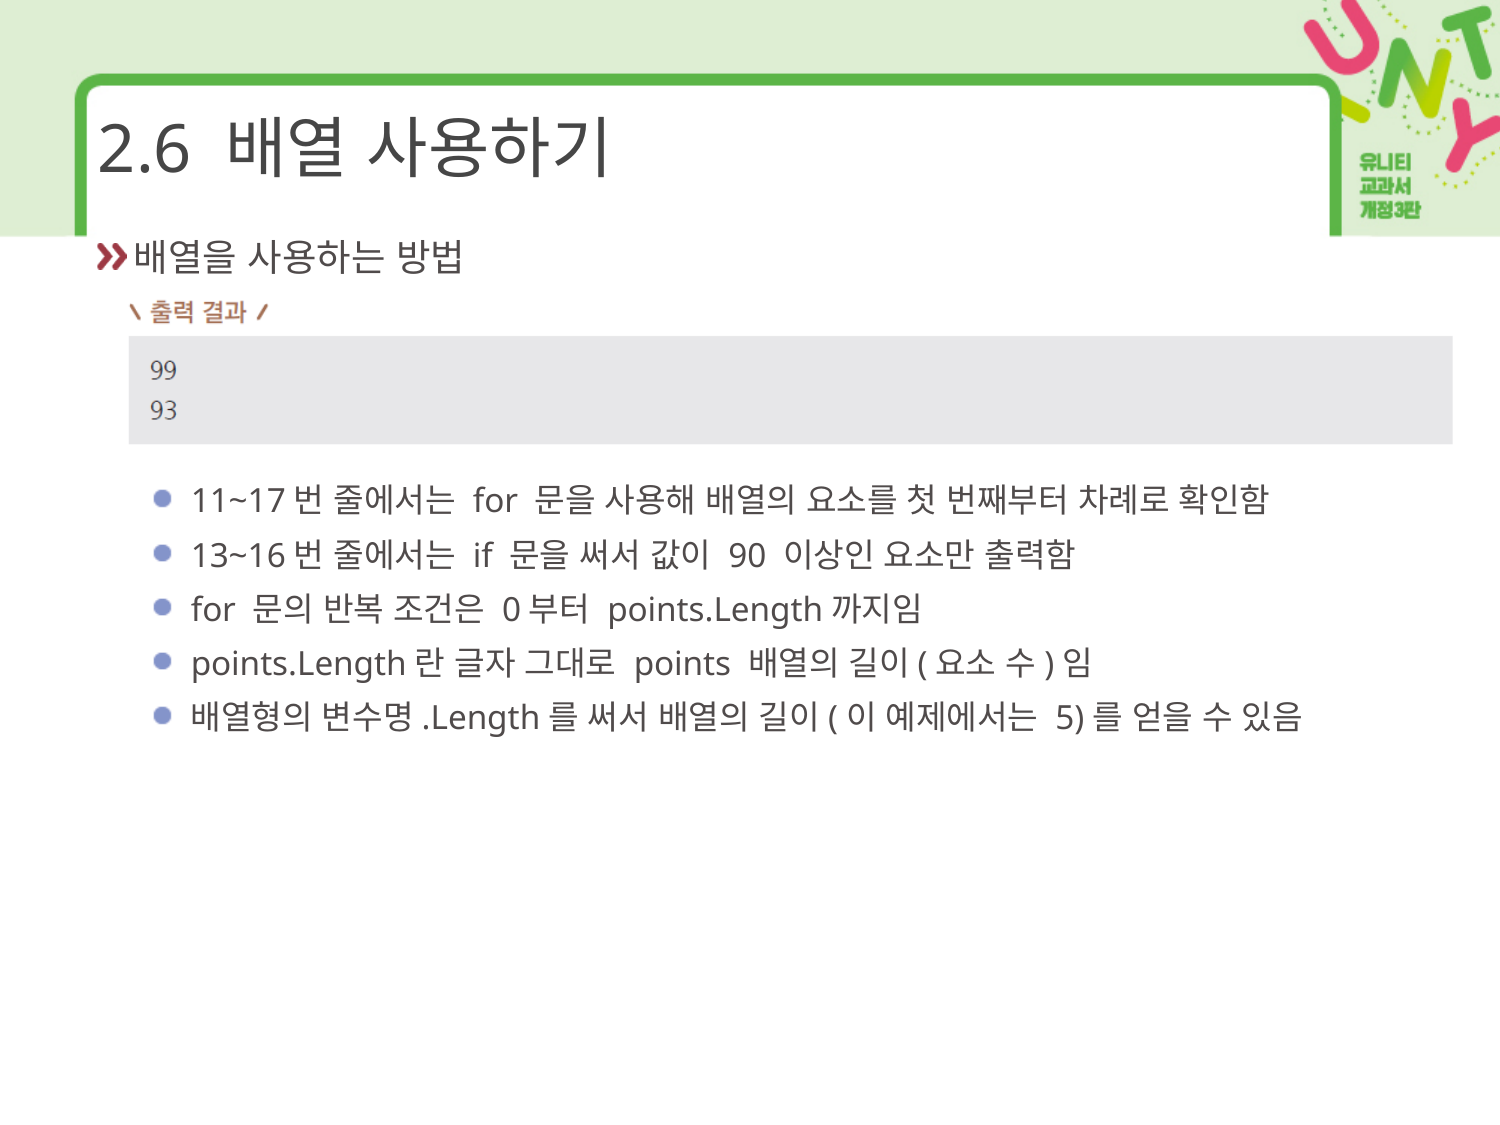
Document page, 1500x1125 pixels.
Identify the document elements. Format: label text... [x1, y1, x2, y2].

picture [0, 0, 1500, 1125]
title 2.6 배열 사용하기 [82, 61, 1413, 193]
list 배열을 사용하는 방법 11~17번 줄에서는 for 문을 사용해 배열의 요소를 첫 번째부터 차례로 확인함 13~16번 줄에서는 if 문을 써서 값이 90 이상인 요소만 출력함 for 문의 반복 조건은 0부터 points.Length까지임 points.Length란 글자 그대로 points 배열의 길이(요소 수)임 배열형의 변수명.Length를 써서 배열의 길이(이 예제에서는 5)를 얻을 수 있음 [81, 222, 1412, 1037]
